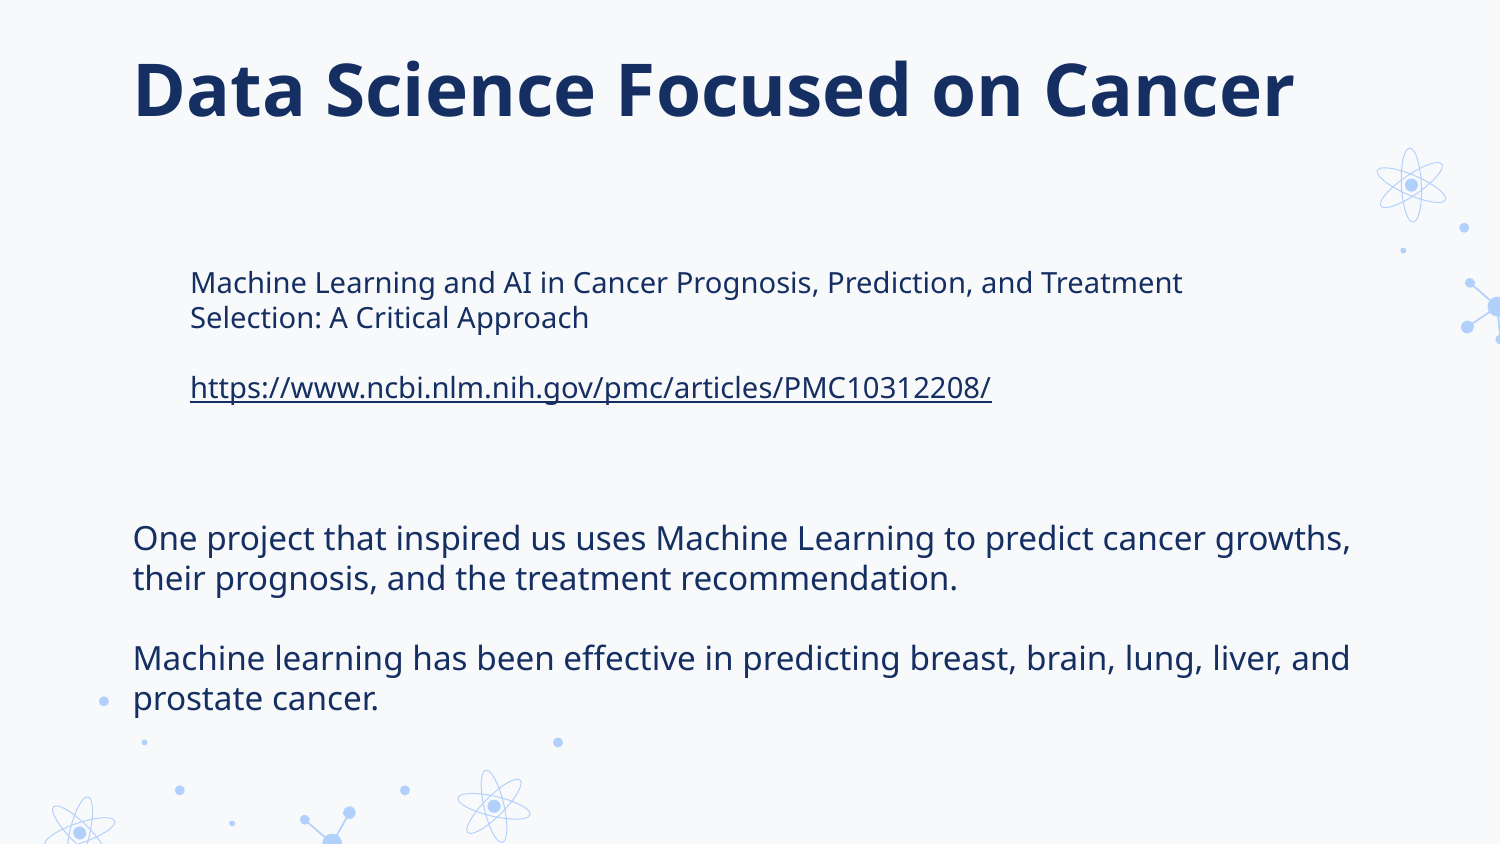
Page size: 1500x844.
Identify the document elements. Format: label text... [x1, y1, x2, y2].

title Data Science Focused on Cancer [117, 28, 1383, 230]
subtitle One project that inspired us uses Machine Learning to predict cancer growths, their prognosis, and the treatment recommendation. Machine learning has been effective in predicting breast, brain, lung, liver, and prostate cancer. [117, 502, 1383, 738]
text_box Machine Learning and AI in Cancer Prognosis, Prediction, and Treatment Selection: A Critical Approach https://www.ncbi.nlm.nih.gov/pmc/articles/PMC10312208/ [175, 257, 1264, 452]
